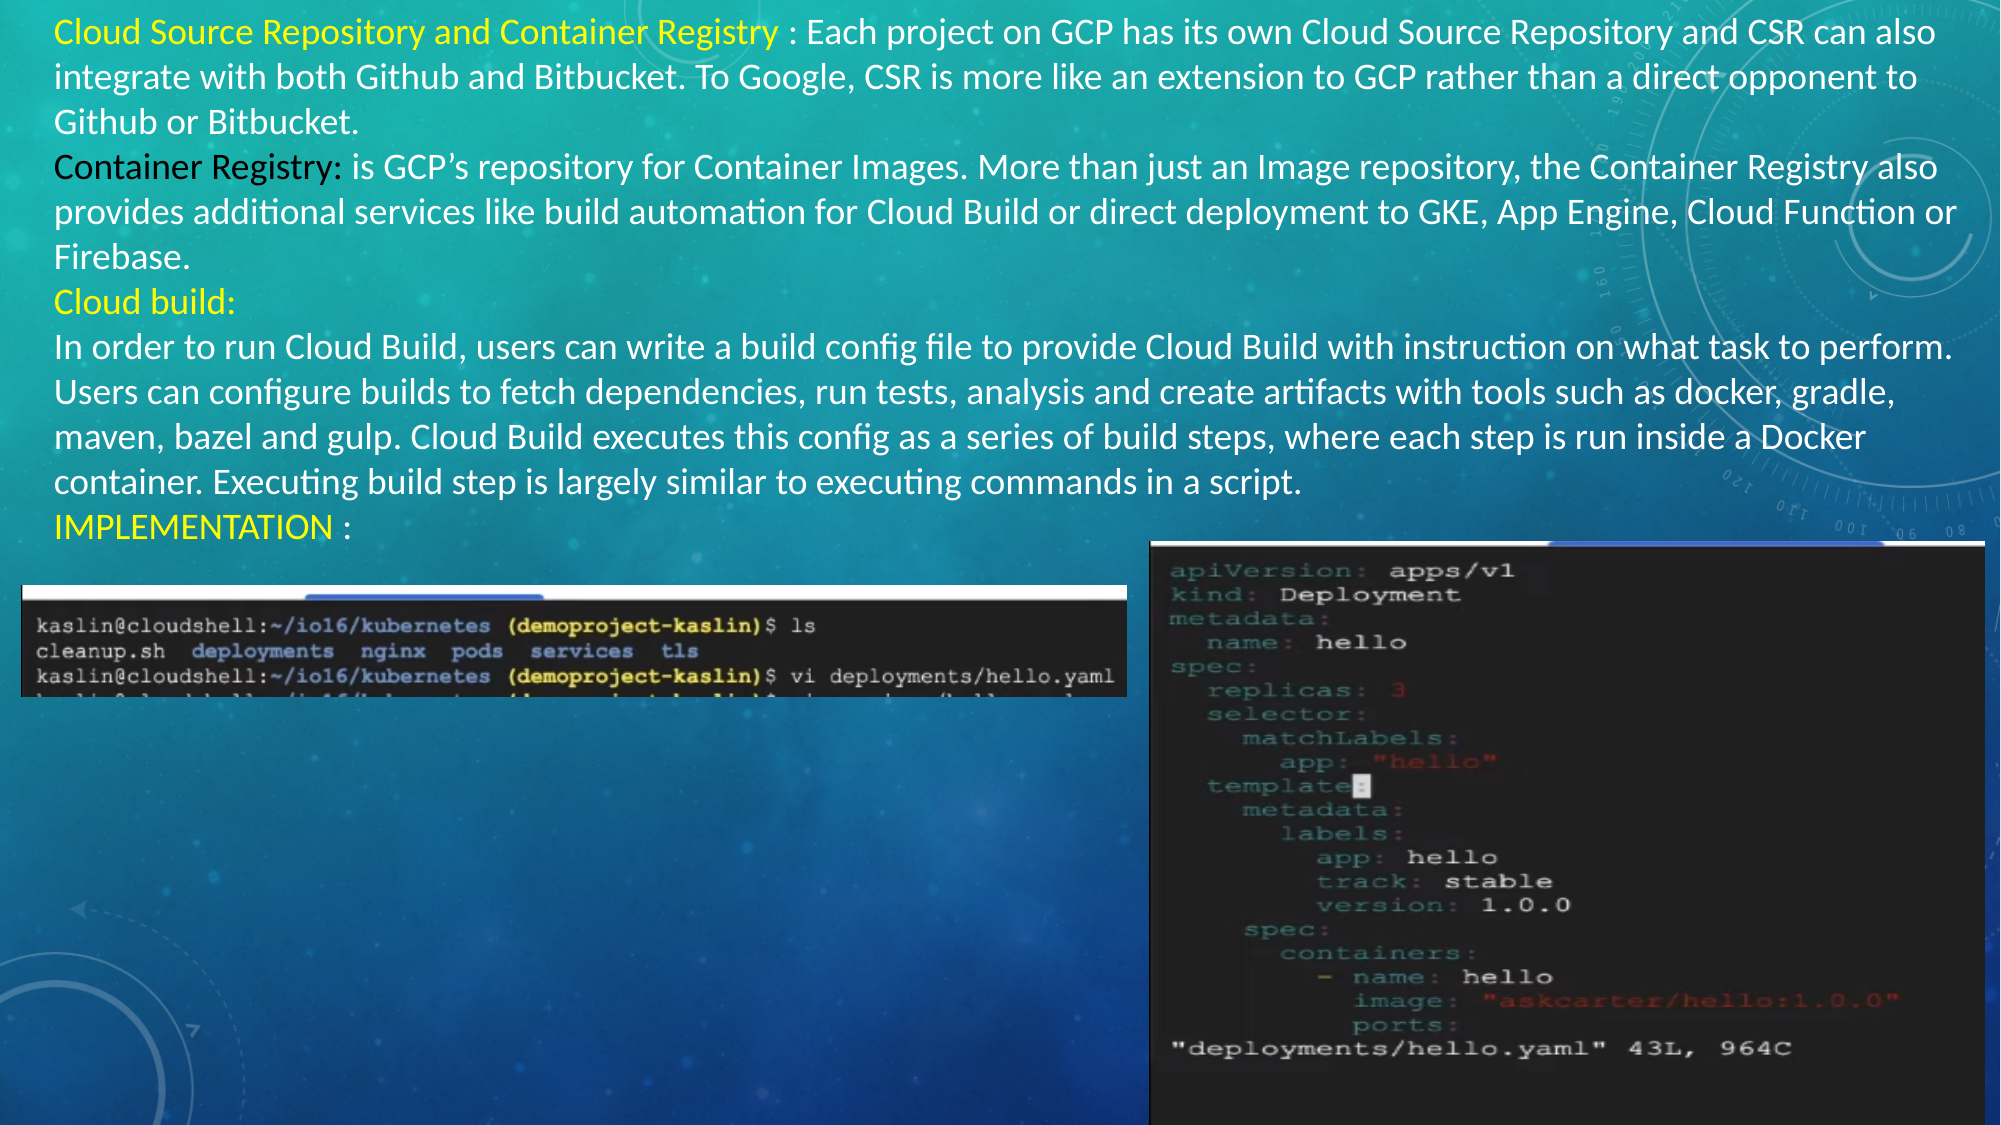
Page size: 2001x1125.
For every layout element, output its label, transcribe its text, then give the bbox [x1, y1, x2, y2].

picture [0, 0, 2001, 1125]
text_box Cloud Source Repository and Container Registry : Each project on GCP has its own Cloud Source Repository and CSR can also integrate with both Github and Bitbucket. To Google, CSR is more like an extension to GCP rather than a direct opponent to Github or Bitbucket. Container Registry: is GCP’s repository for Container Images. More than just an Image repository, the Container Registry also provides additional services like build automation for Cloud Build or direct deployment to GKE, App Engine, Cloud Function or Firebase. Cloud build: In order to run Cloud Build, users can write a build config file to provide Cloud Build with instruction on what task to perform. Users can configure builds to fetch dependencies, run tests, analysis and create artifacts with tools such as docker, gradle, maven, bazel and gulp. Cloud Build executes this config as a series of build steps, where each step is run inside a Docker container. Executing build step is largely similar to executing commands in a script. IMPLEMENTATION : [39, 0, 1985, 780]
